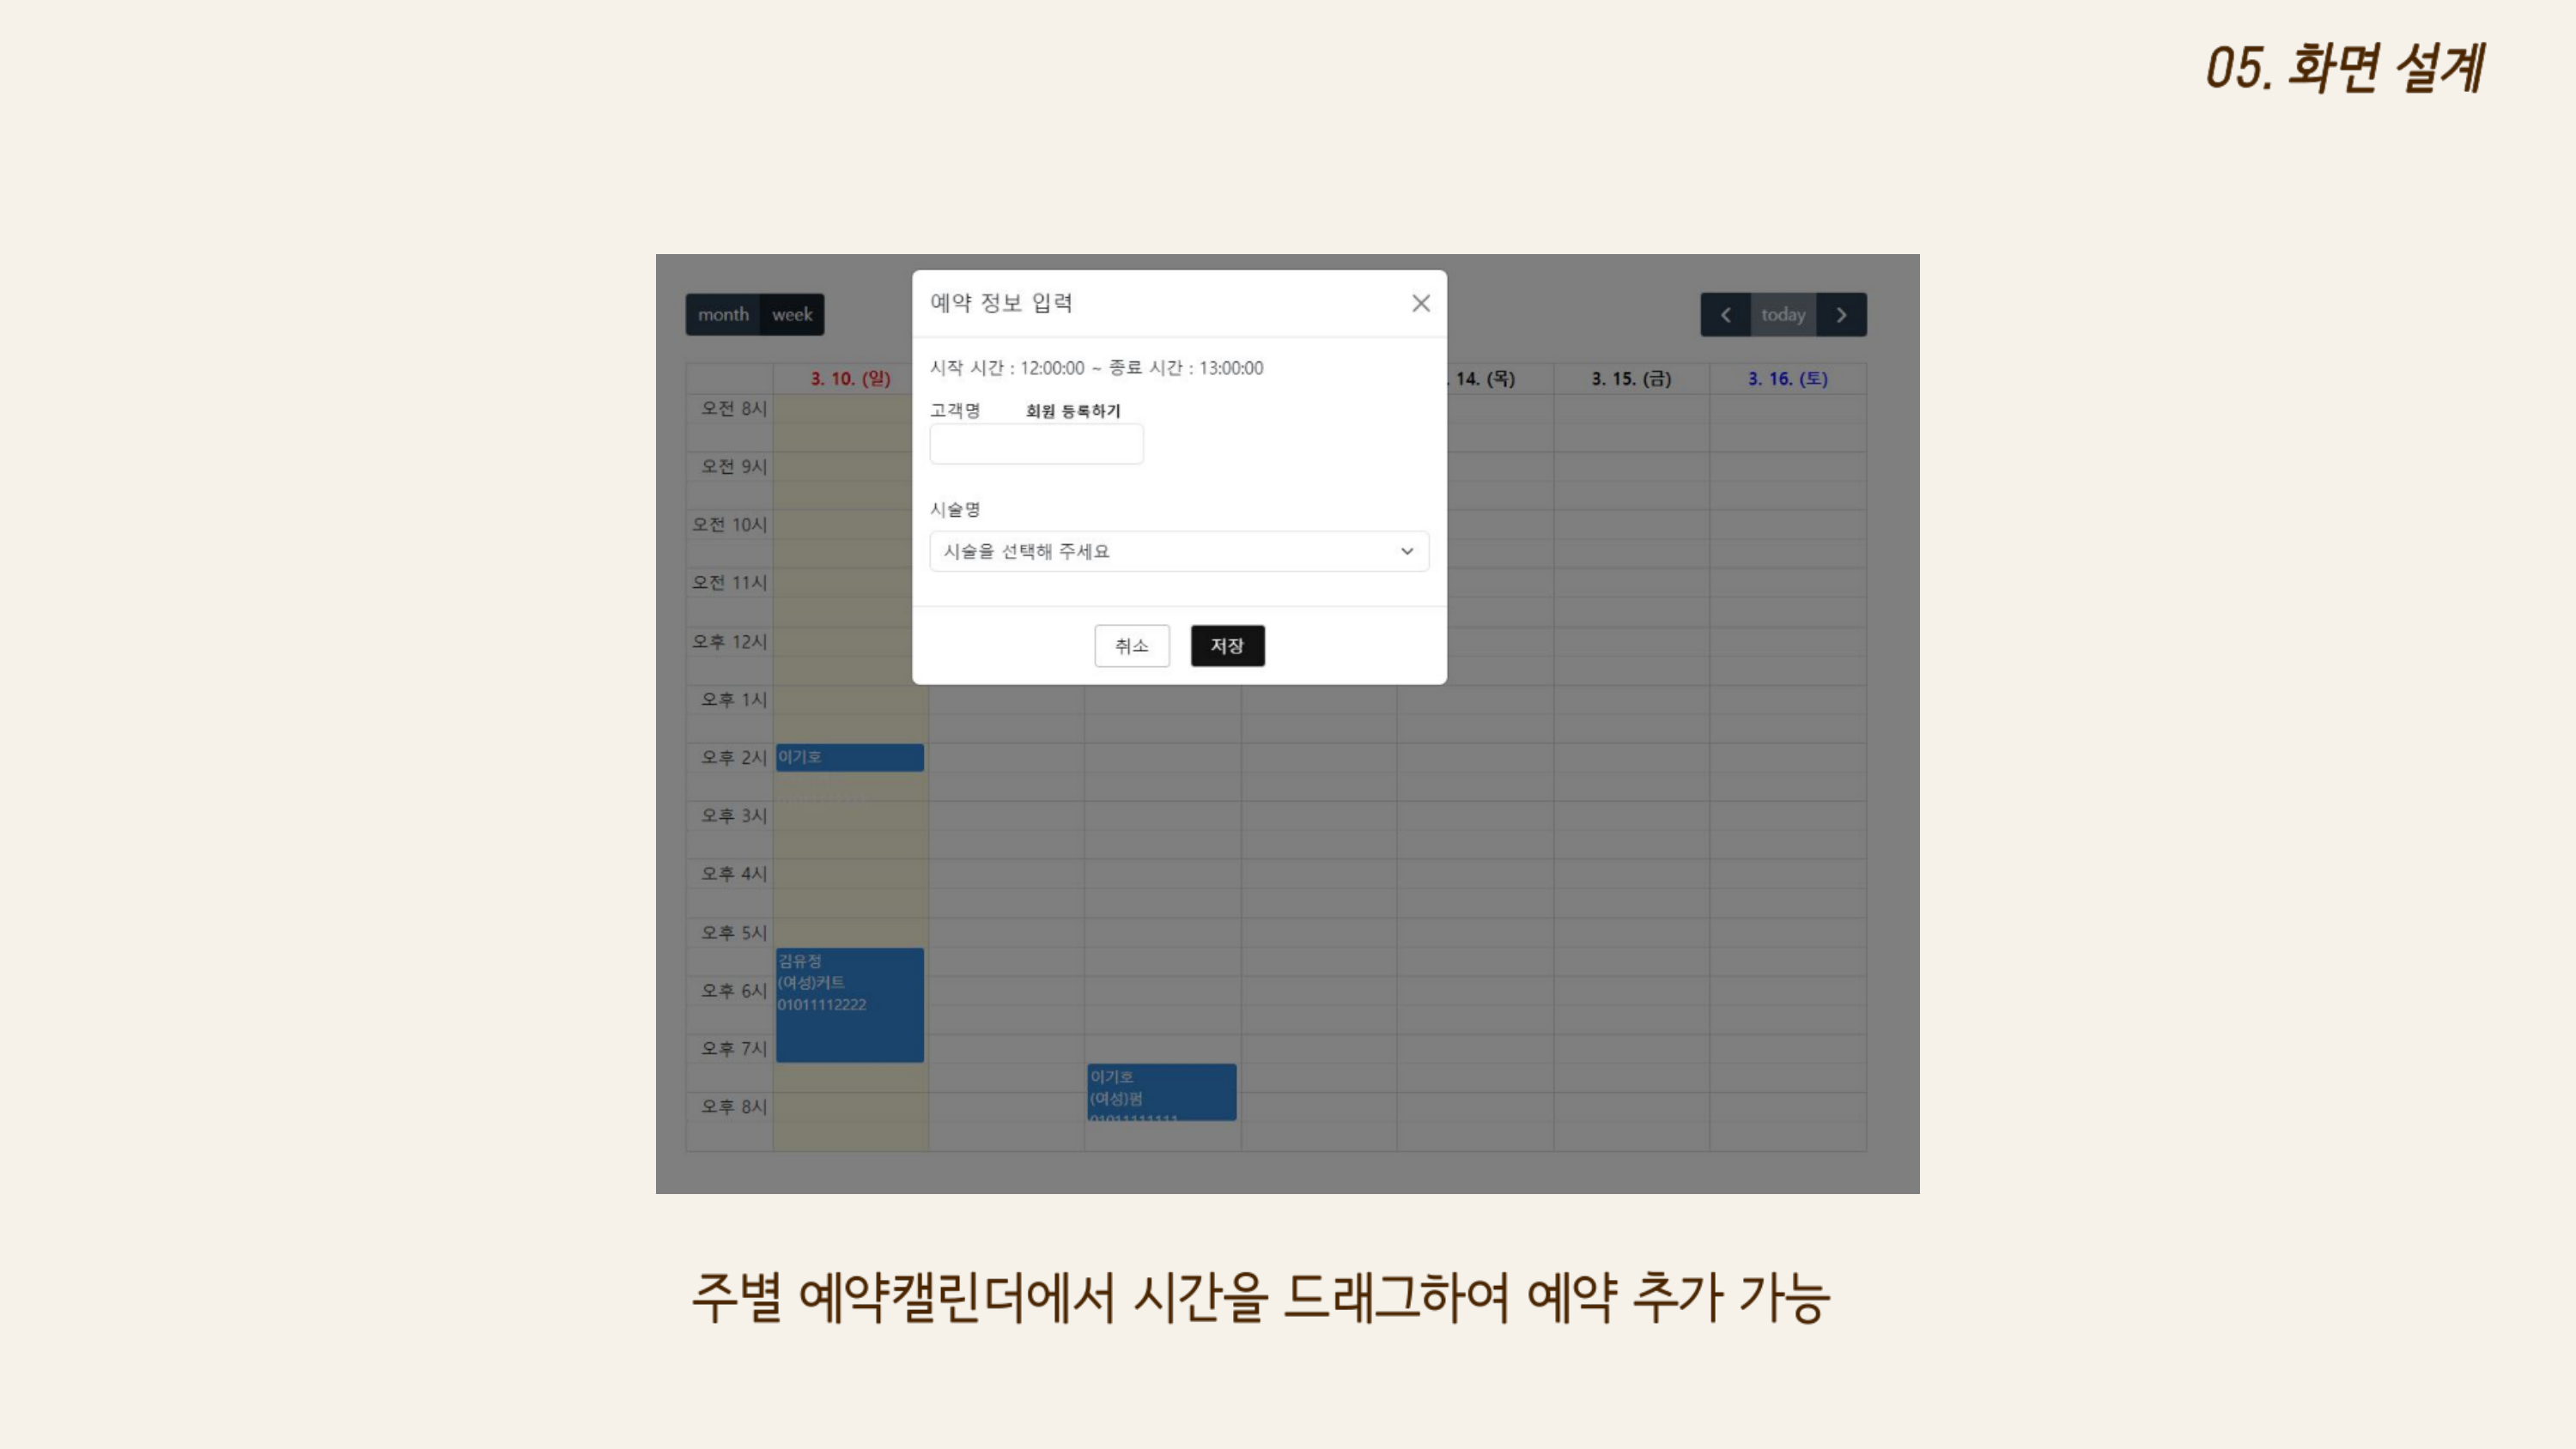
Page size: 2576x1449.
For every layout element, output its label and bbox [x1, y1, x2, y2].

text_box [655, 254, 1920, 1194]
picture [677, 1243, 1878, 1386]
picture [2184, 8, 2530, 153]
